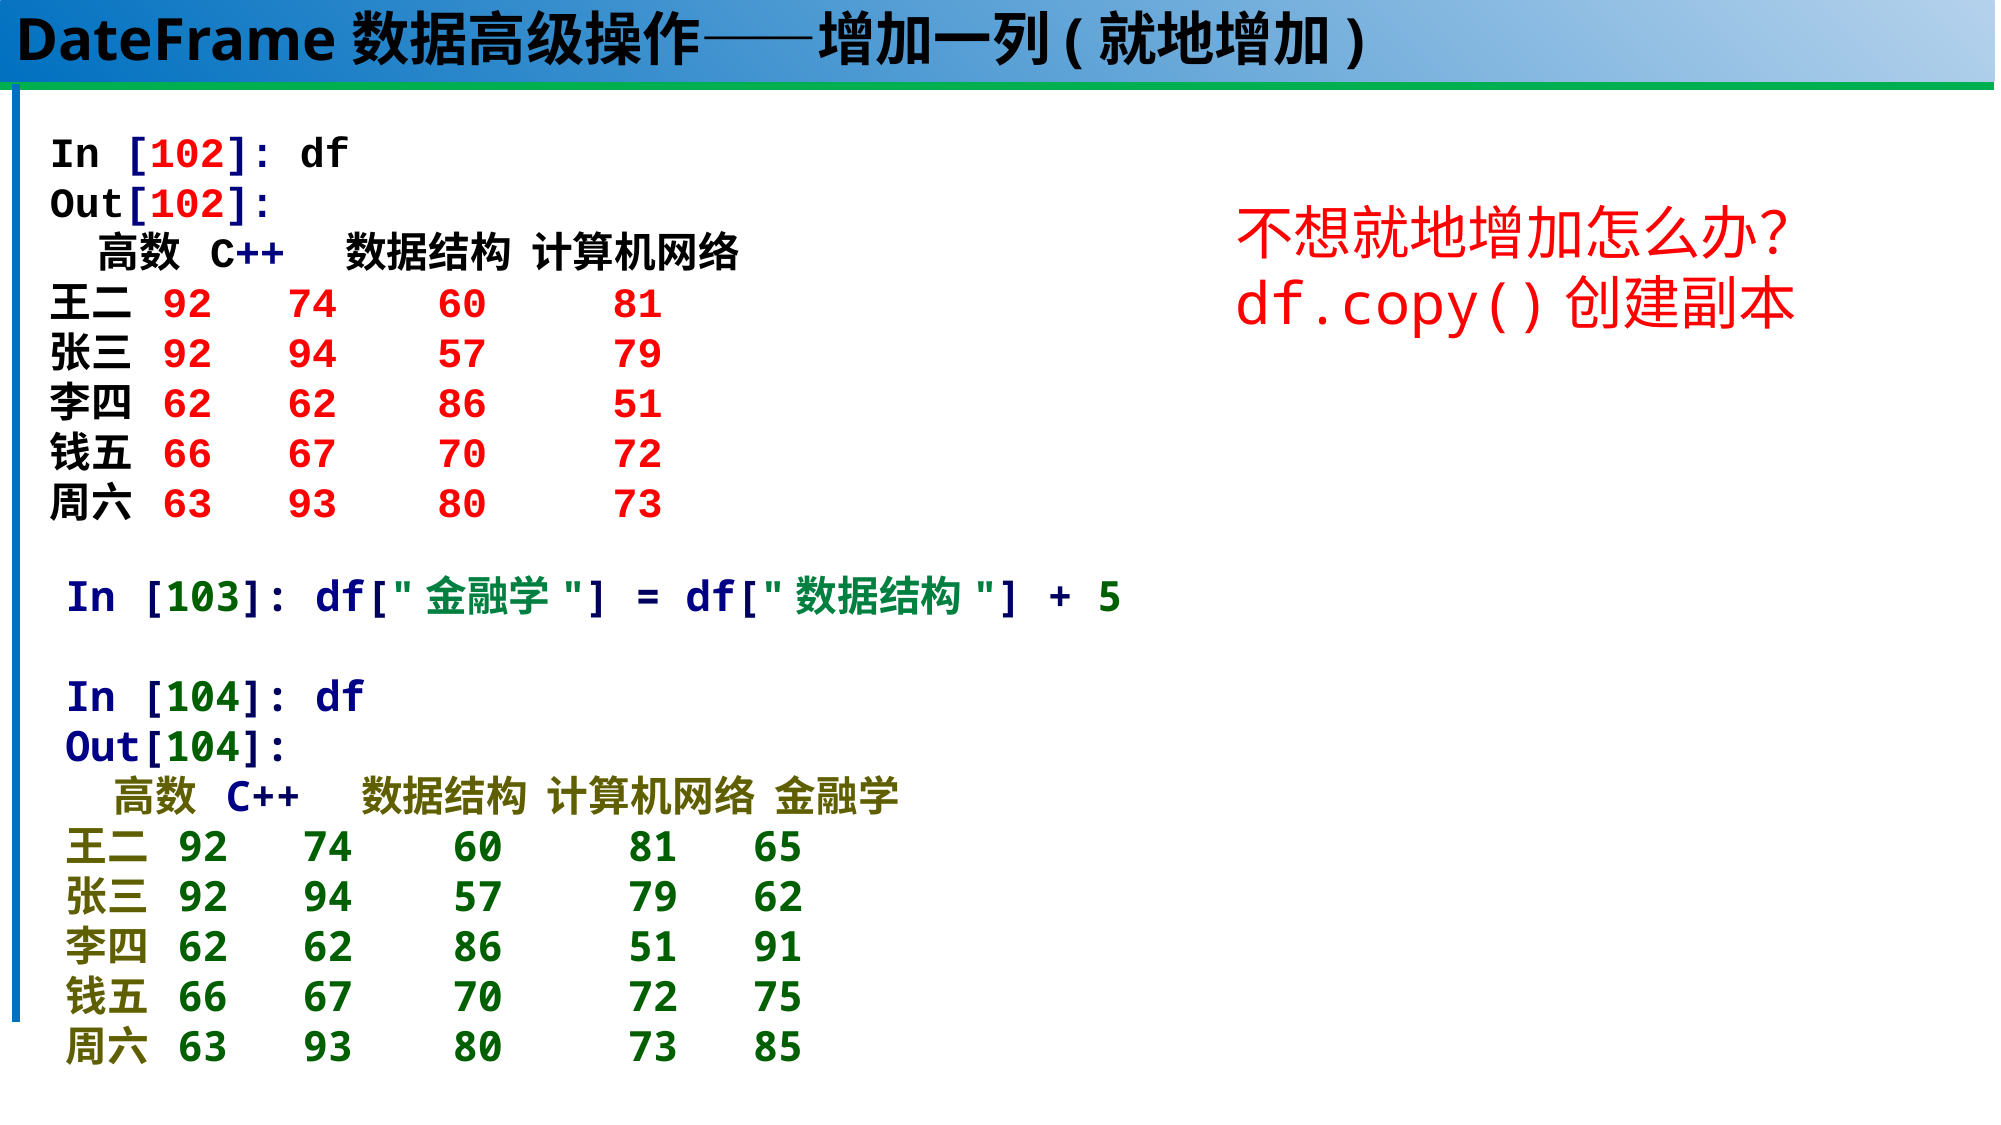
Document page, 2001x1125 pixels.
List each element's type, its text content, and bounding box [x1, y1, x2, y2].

text_box In [103]: df["金融学"] = df["数据结构"] + 5 In [104]: df Out[104]: 高数 C++ 数据结构 计算机网络 金融学 王二 92 74 60 81 65 张三 92 94 57 79 62 李四 62 62 86 51 91 钱五 66 67 70 72 75 周六 63 93 80 73 85 [50, 562, 1438, 1078]
text_box 不想就地增加怎么办？ df.copy()创建副本 [1220, 188, 1900, 344]
title DateFrame数据高级操作——增加一列(就地增加) [0, 0, 1995, 82]
text_box In [102]: df Out[102]: 高数 C++ 数据结构 计算机网络 王二 92 74 60 81 张三 92 94 57 79 李四 62 62 86 51 钱五 66 67 70 72 周六 63 93 80 73 [35, 118, 869, 534]
